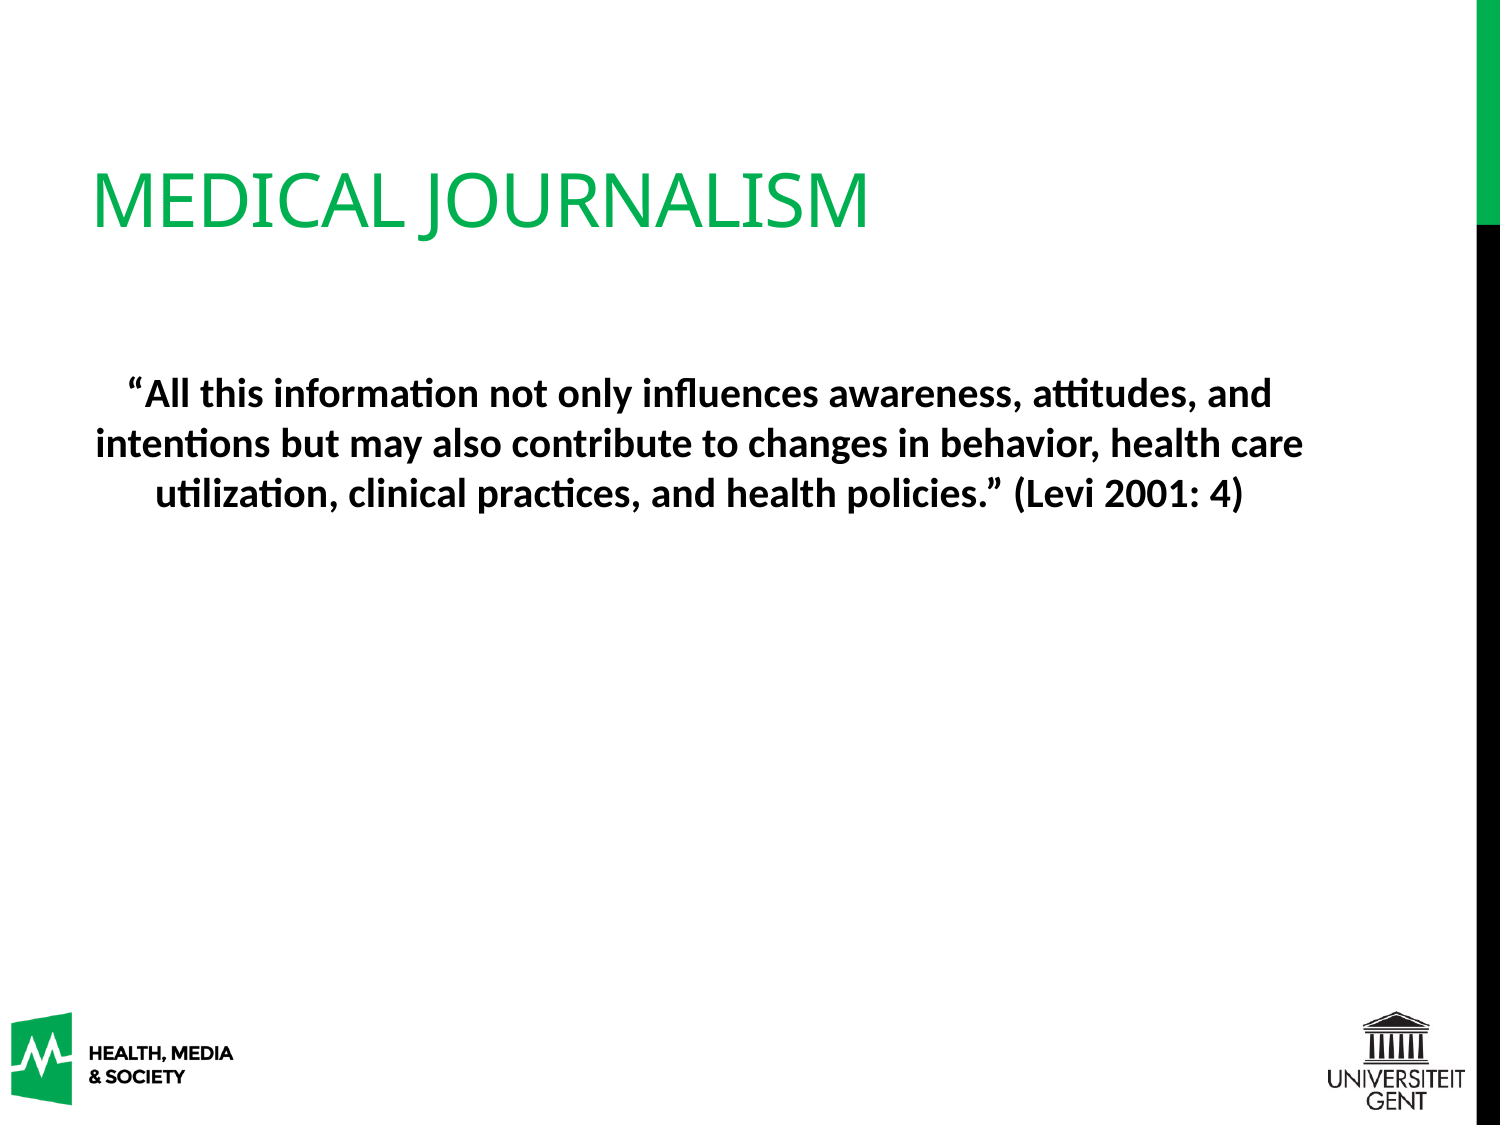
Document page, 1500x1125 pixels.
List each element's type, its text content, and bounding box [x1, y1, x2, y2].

picture [0, 999, 243, 1117]
list “All this information not only influences awareness, attitudes, and intentions but may also contribute to changes in behavior, health care utilization, clinical practices, and health policies.” (Levi 2001: 4) [75, 287, 1325, 1005]
picture [1328, 1011, 1465, 1110]
title Medical journalism [75, 25, 1025, 250]
